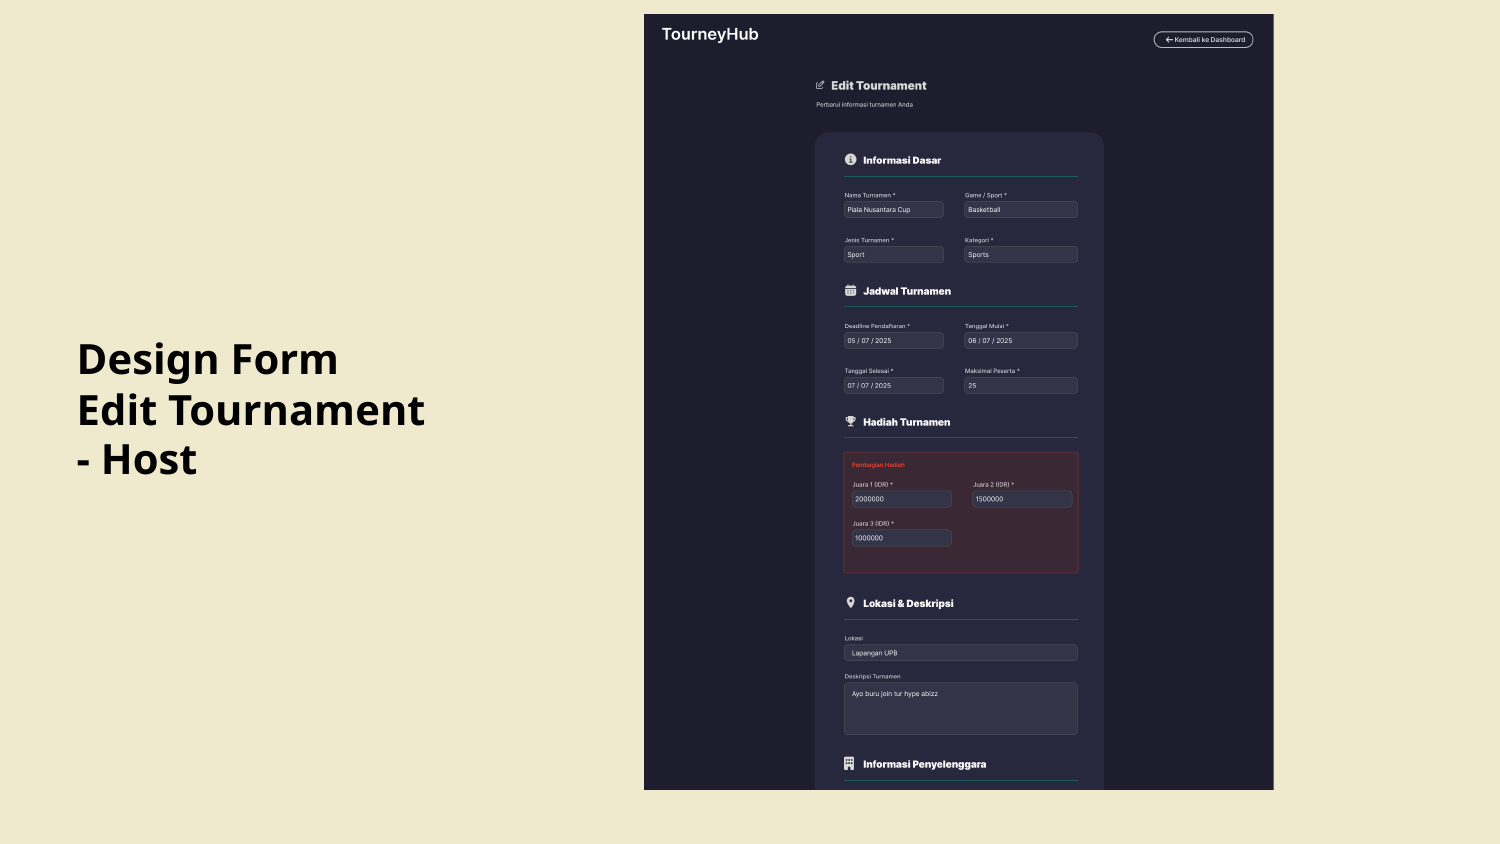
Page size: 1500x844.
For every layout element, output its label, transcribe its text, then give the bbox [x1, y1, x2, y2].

picture [643, 14, 1274, 790]
title Design Form Edit Tournament - Host [61, 318, 443, 554]
